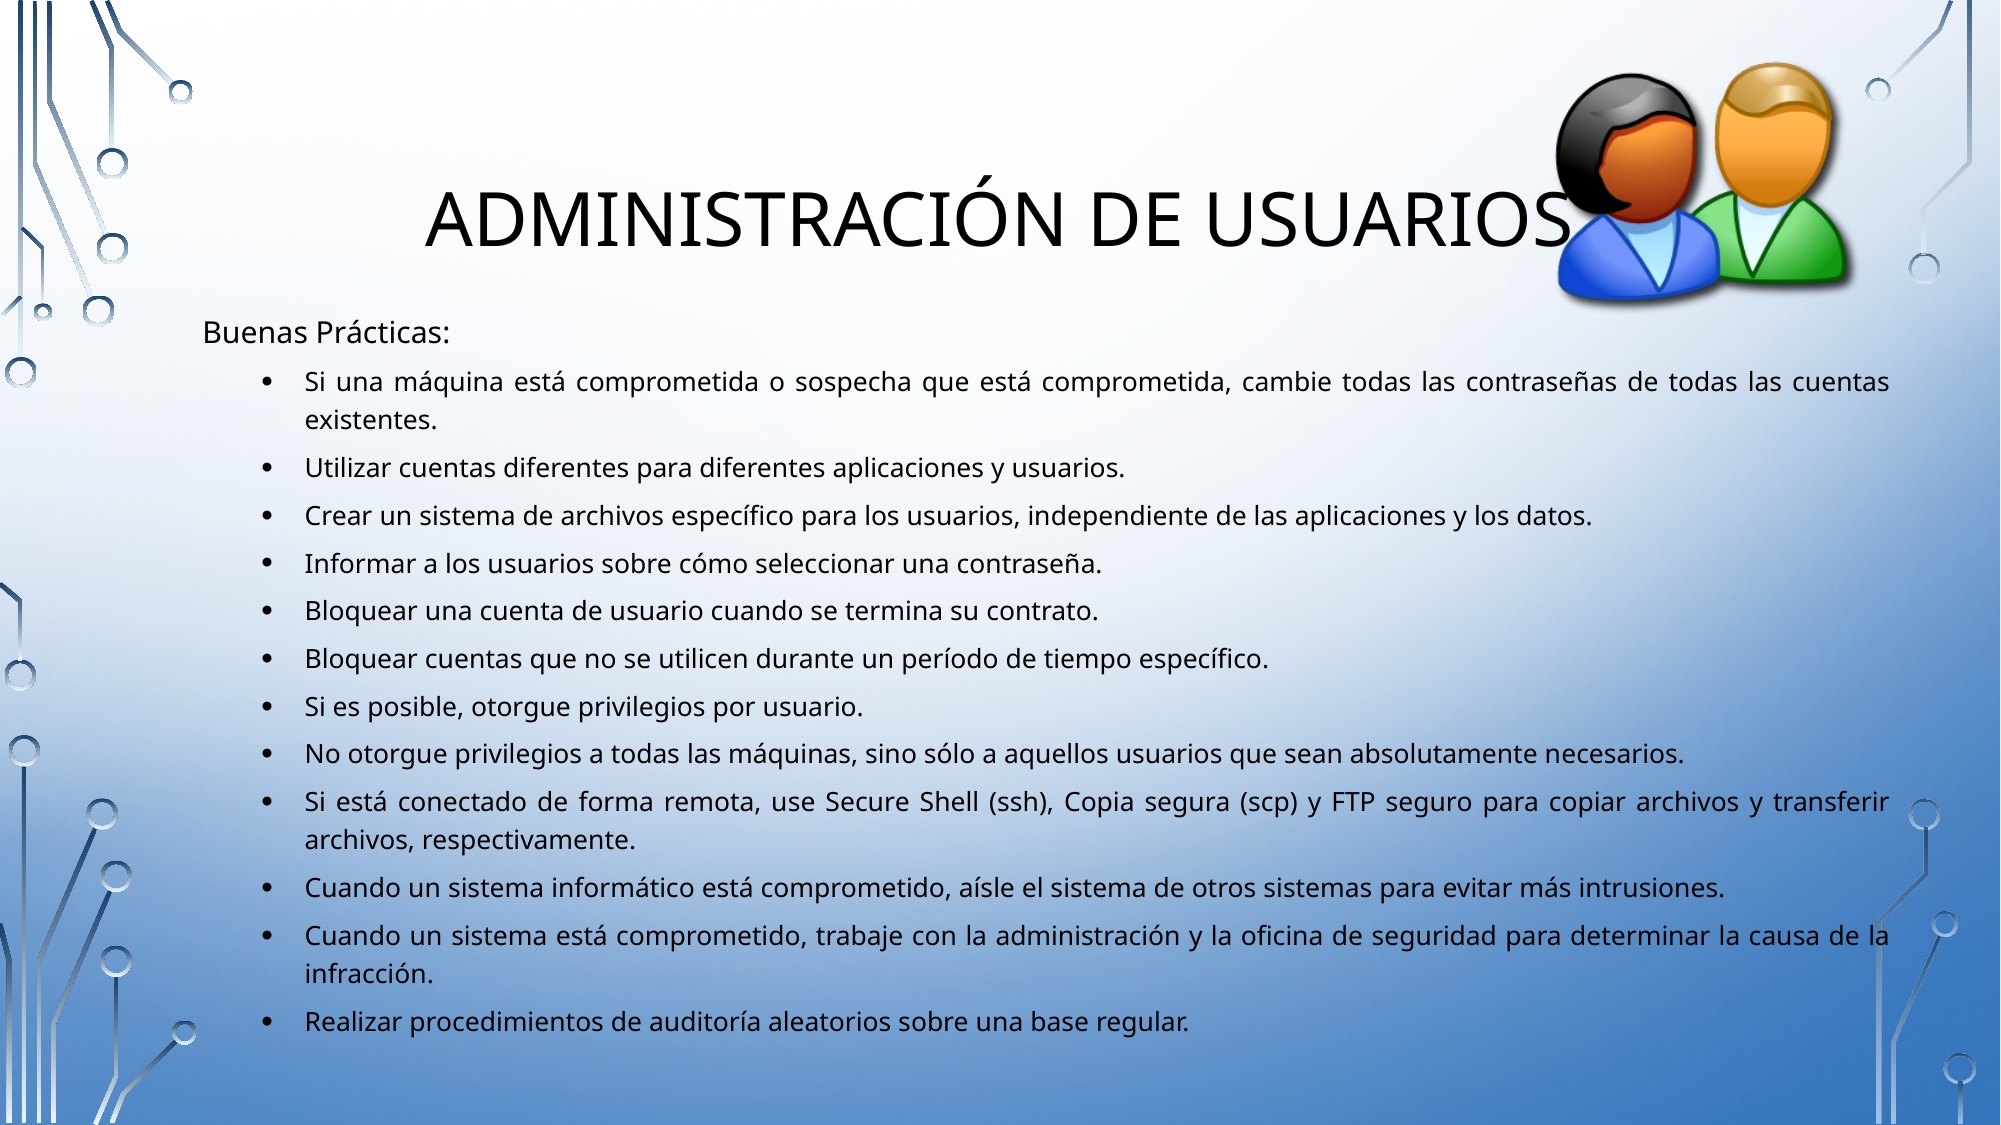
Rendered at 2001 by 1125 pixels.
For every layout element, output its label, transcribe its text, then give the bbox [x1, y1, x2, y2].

picture [1553, 38, 1860, 345]
title Administración de Usuarios [187, 101, 1553, 298]
list Buenas Prácticas: Si una máquina está comprometida o sospecha que está comprometida, cambie todas las contraseñas de todas las cuentas existentes. Utilizar cuentas diferentes para diferentes aplicaciones y usuarios. Crear un sistema de archivos específico para los usuarios, independiente de las aplicaciones y los datos. Informar a los usuarios sobre cómo seleccionar una contraseña. Bloquear una cuenta de usuario cuando se termina su contrato. Bloquear cuentas que no se utilicen durante un período de tiempo específico. Si es posible, otorgue privilegios por usuario. No otorgue privilegios a todas las máquinas, sino sólo a aquellos usuarios que sean absolutamente necesarios. Si está conectado de forma remota, use Secure Shell (ssh), Copia segura (scp) y FTP seguro para copiar archivos y transferir archivos, respectivamente. Cuando un sistema informático está comprometido, aísle el sistema de otros sistemas para evitar más intrusiones. Cuando un sistema está comprometido, trabaje con la administración y la oficina de seguridad para determinar la causa de la infracción. Realizar procedimientos de auditoría aleatorios sobre una base regular. [187, 298, 1907, 1046]
